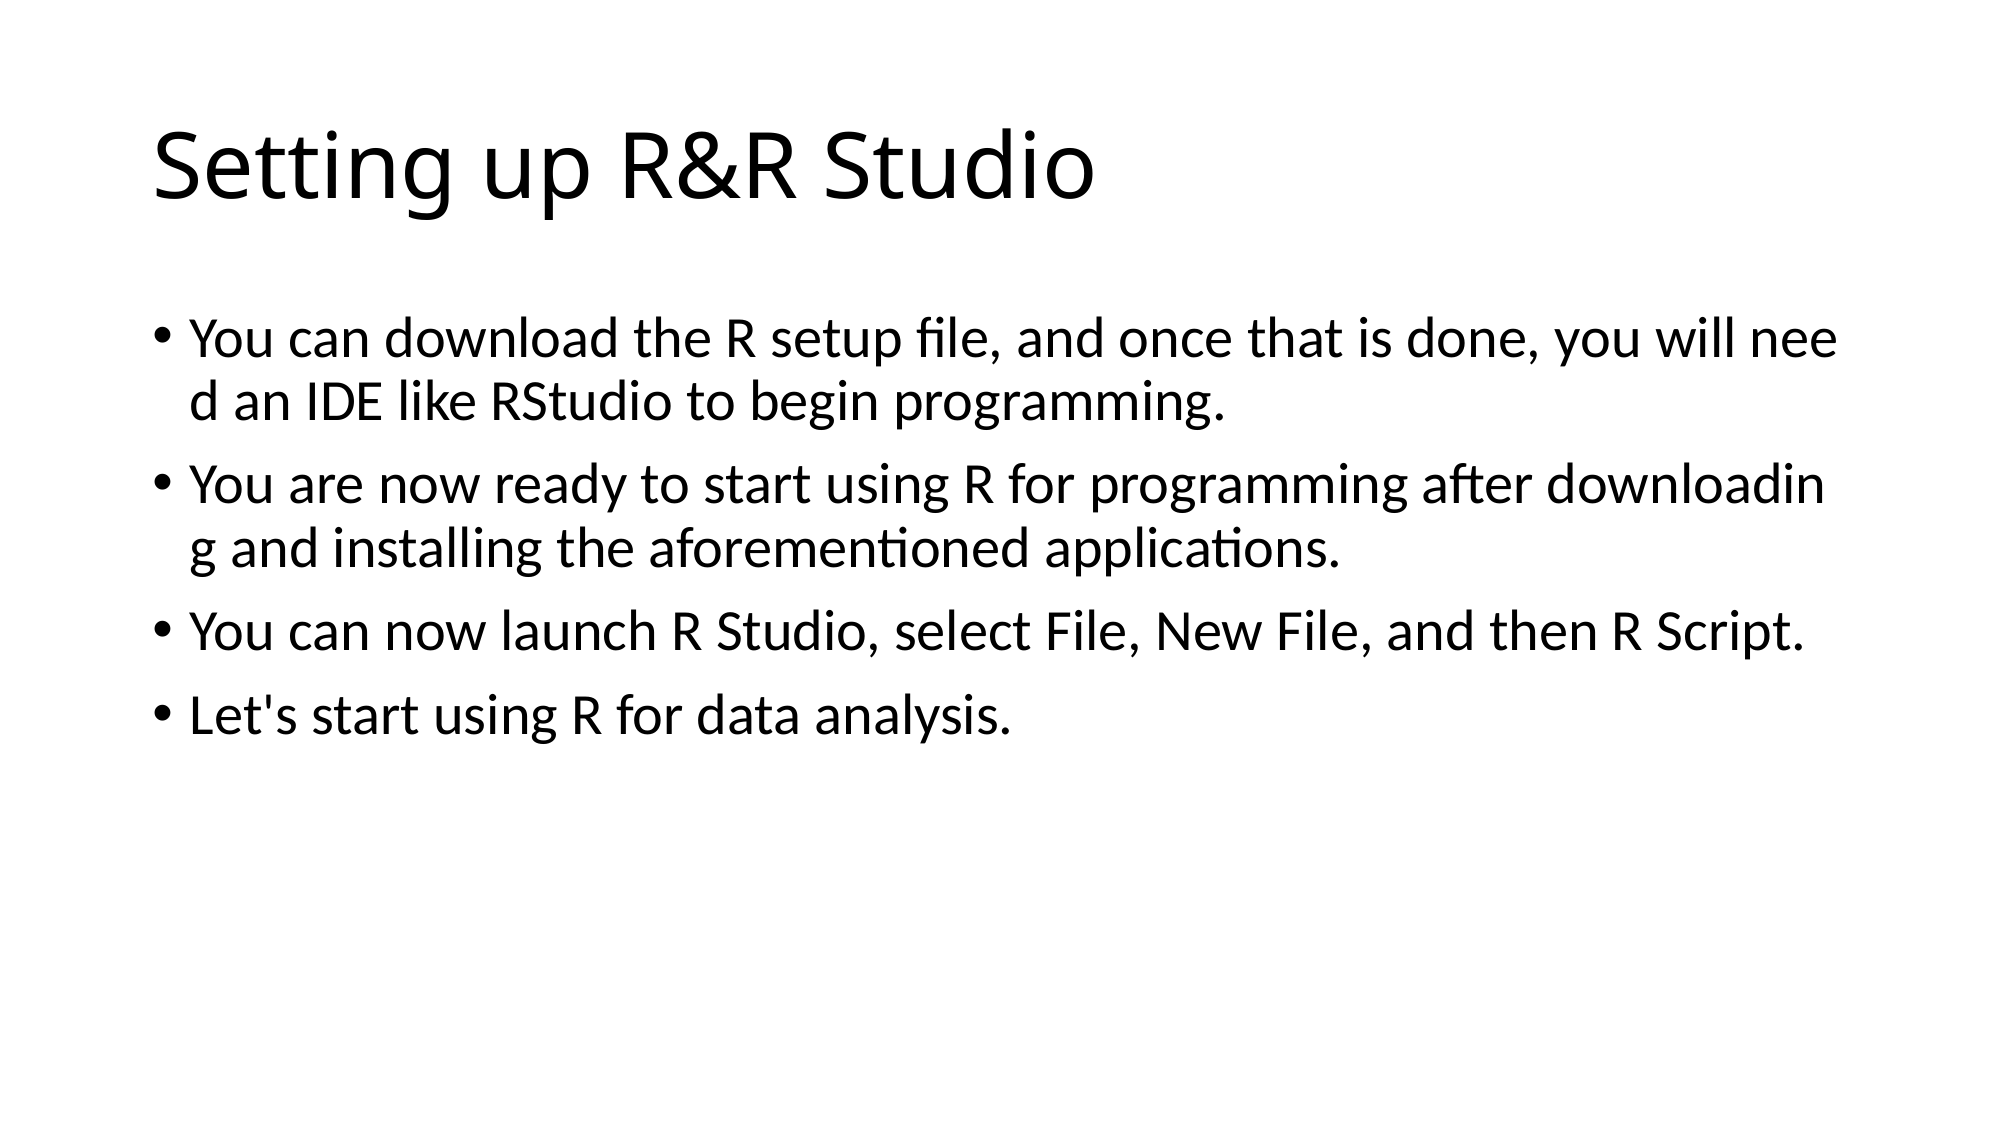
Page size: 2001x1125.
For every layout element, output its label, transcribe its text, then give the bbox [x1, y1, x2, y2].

title Setting up R&R Studio [137, 59, 1863, 278]
list You can download the R setup file, and once that is done, you will need an IDE like RStudio to begin programming. You are now ready to start using R for programming after downloading and installing the aforementioned applications. You can now launch R Studio, select File, New File, and then R Script. Let's start using R for data analysis. [137, 299, 1863, 1014]
